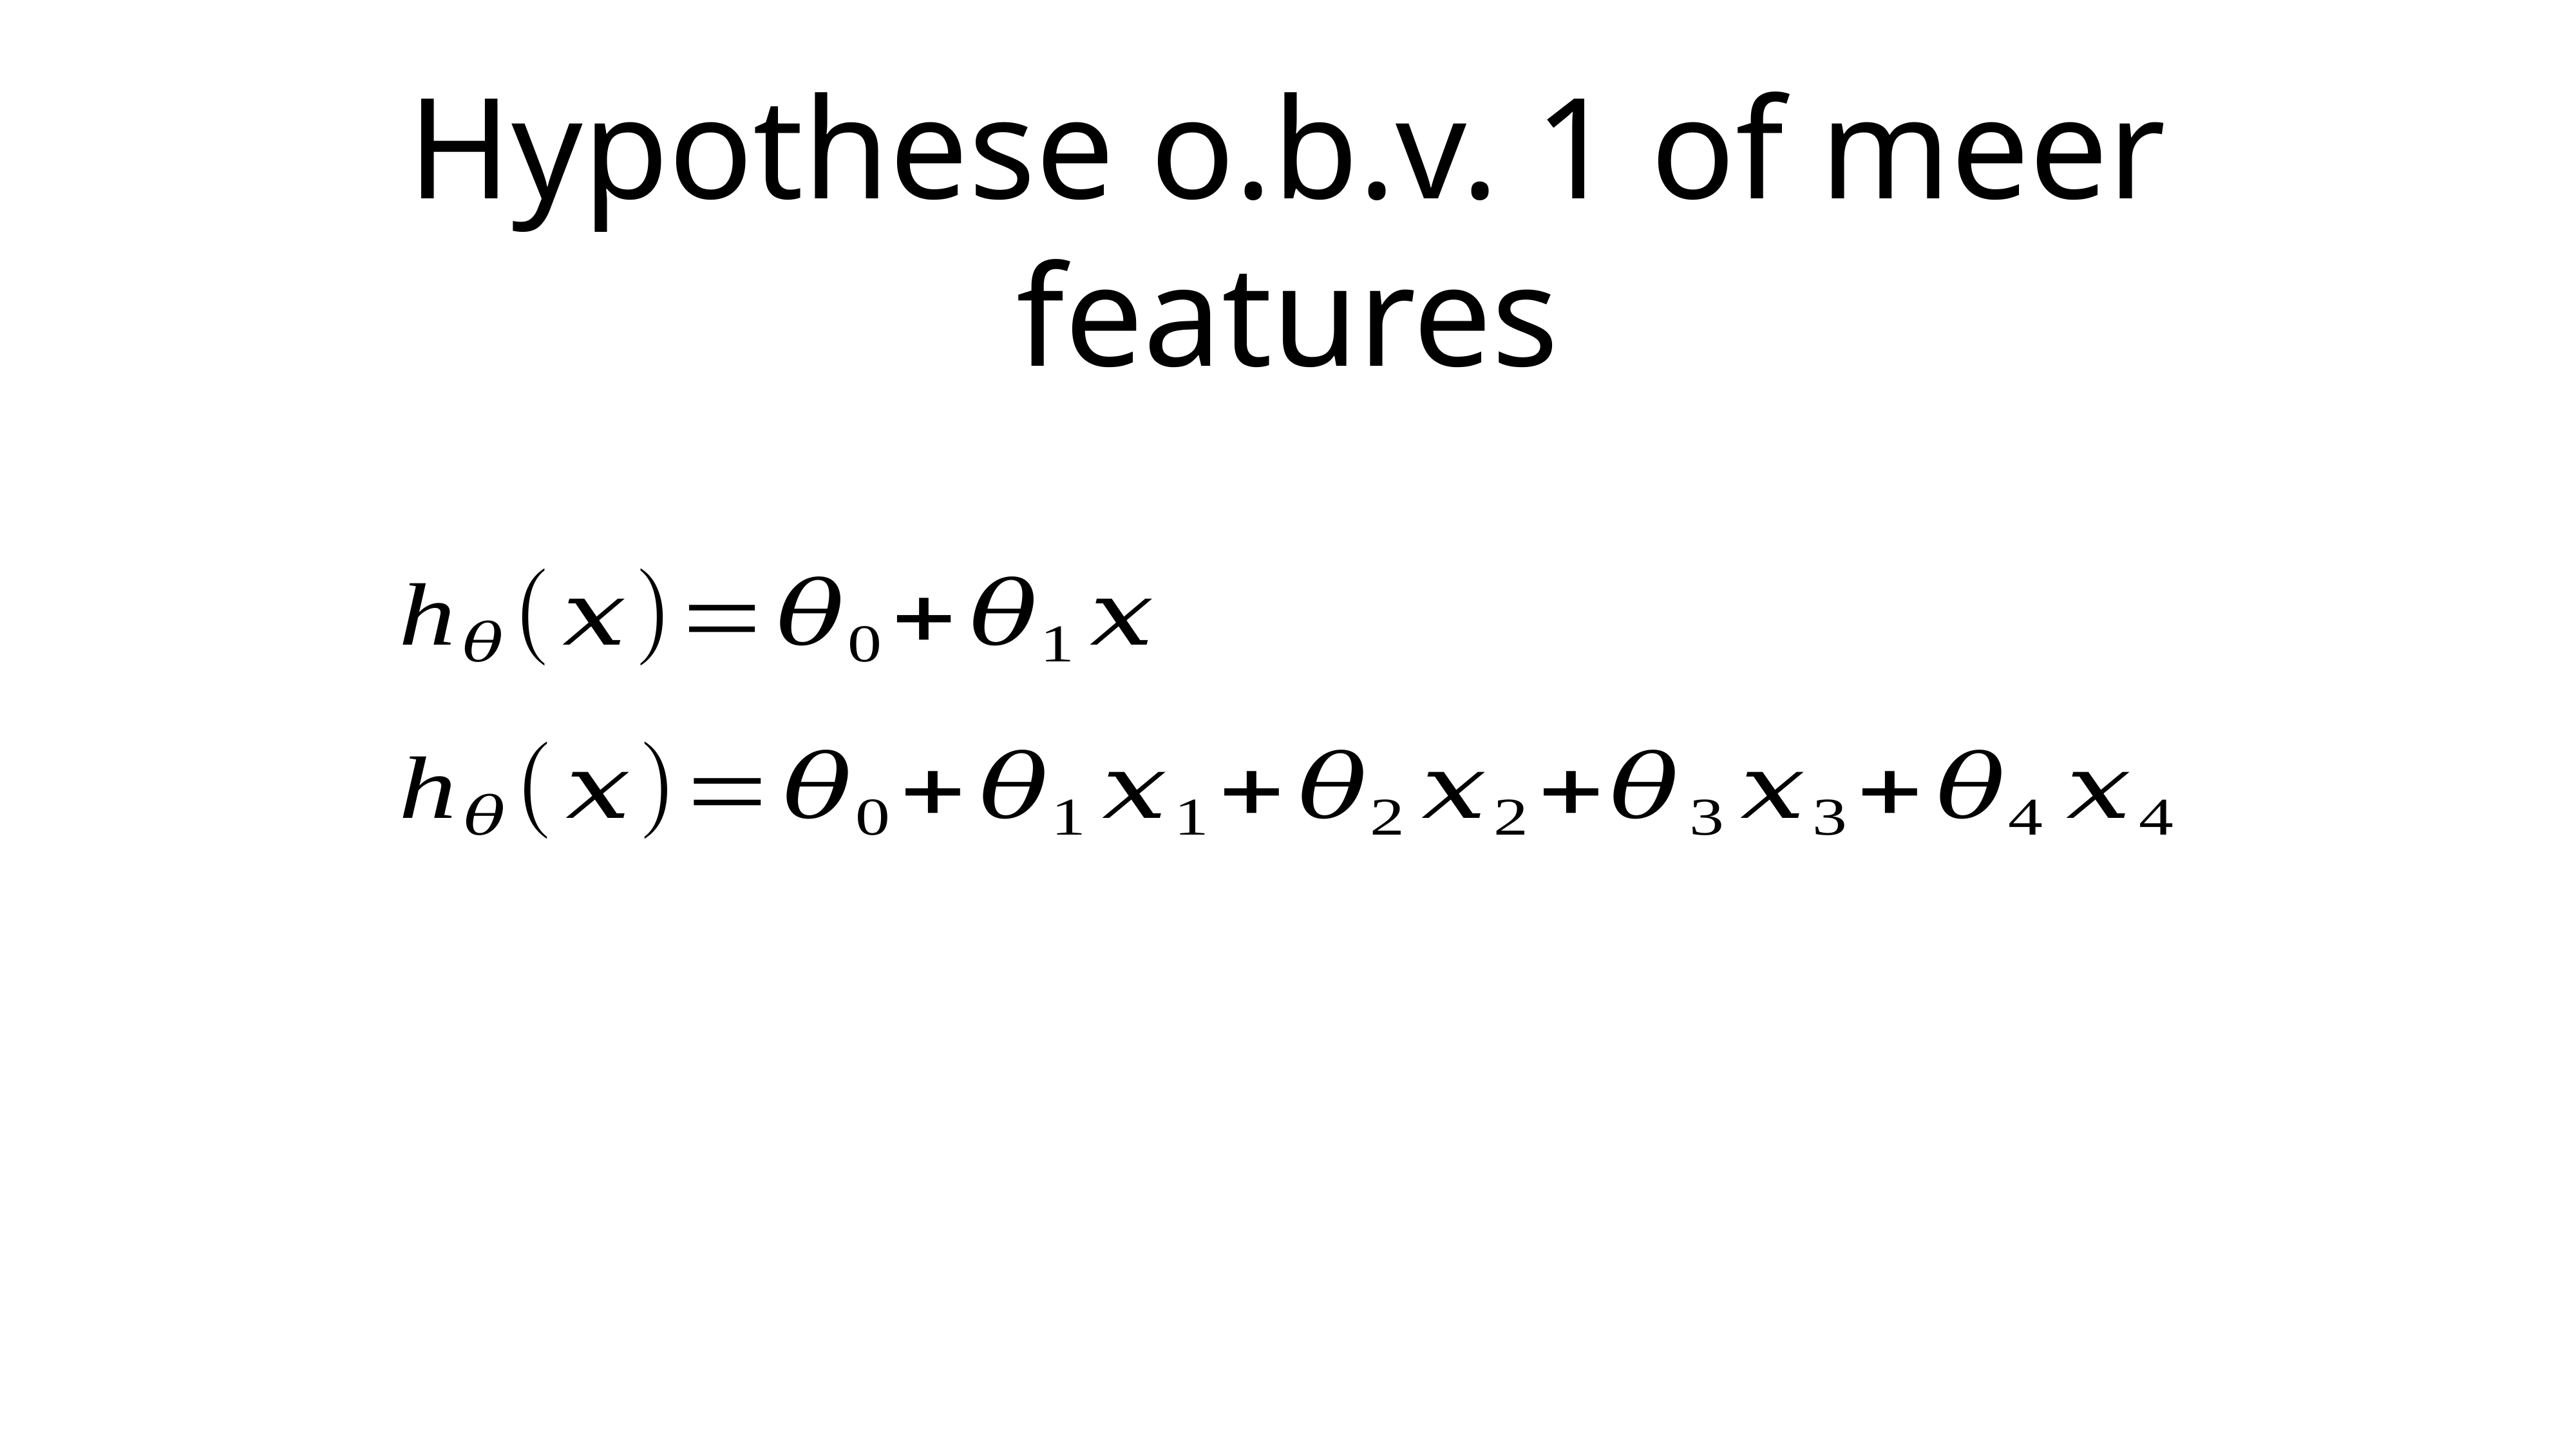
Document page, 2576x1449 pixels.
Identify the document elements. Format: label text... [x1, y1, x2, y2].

title Hypothese o.b.v. 1 of meer features [163, 65, 2413, 388]
